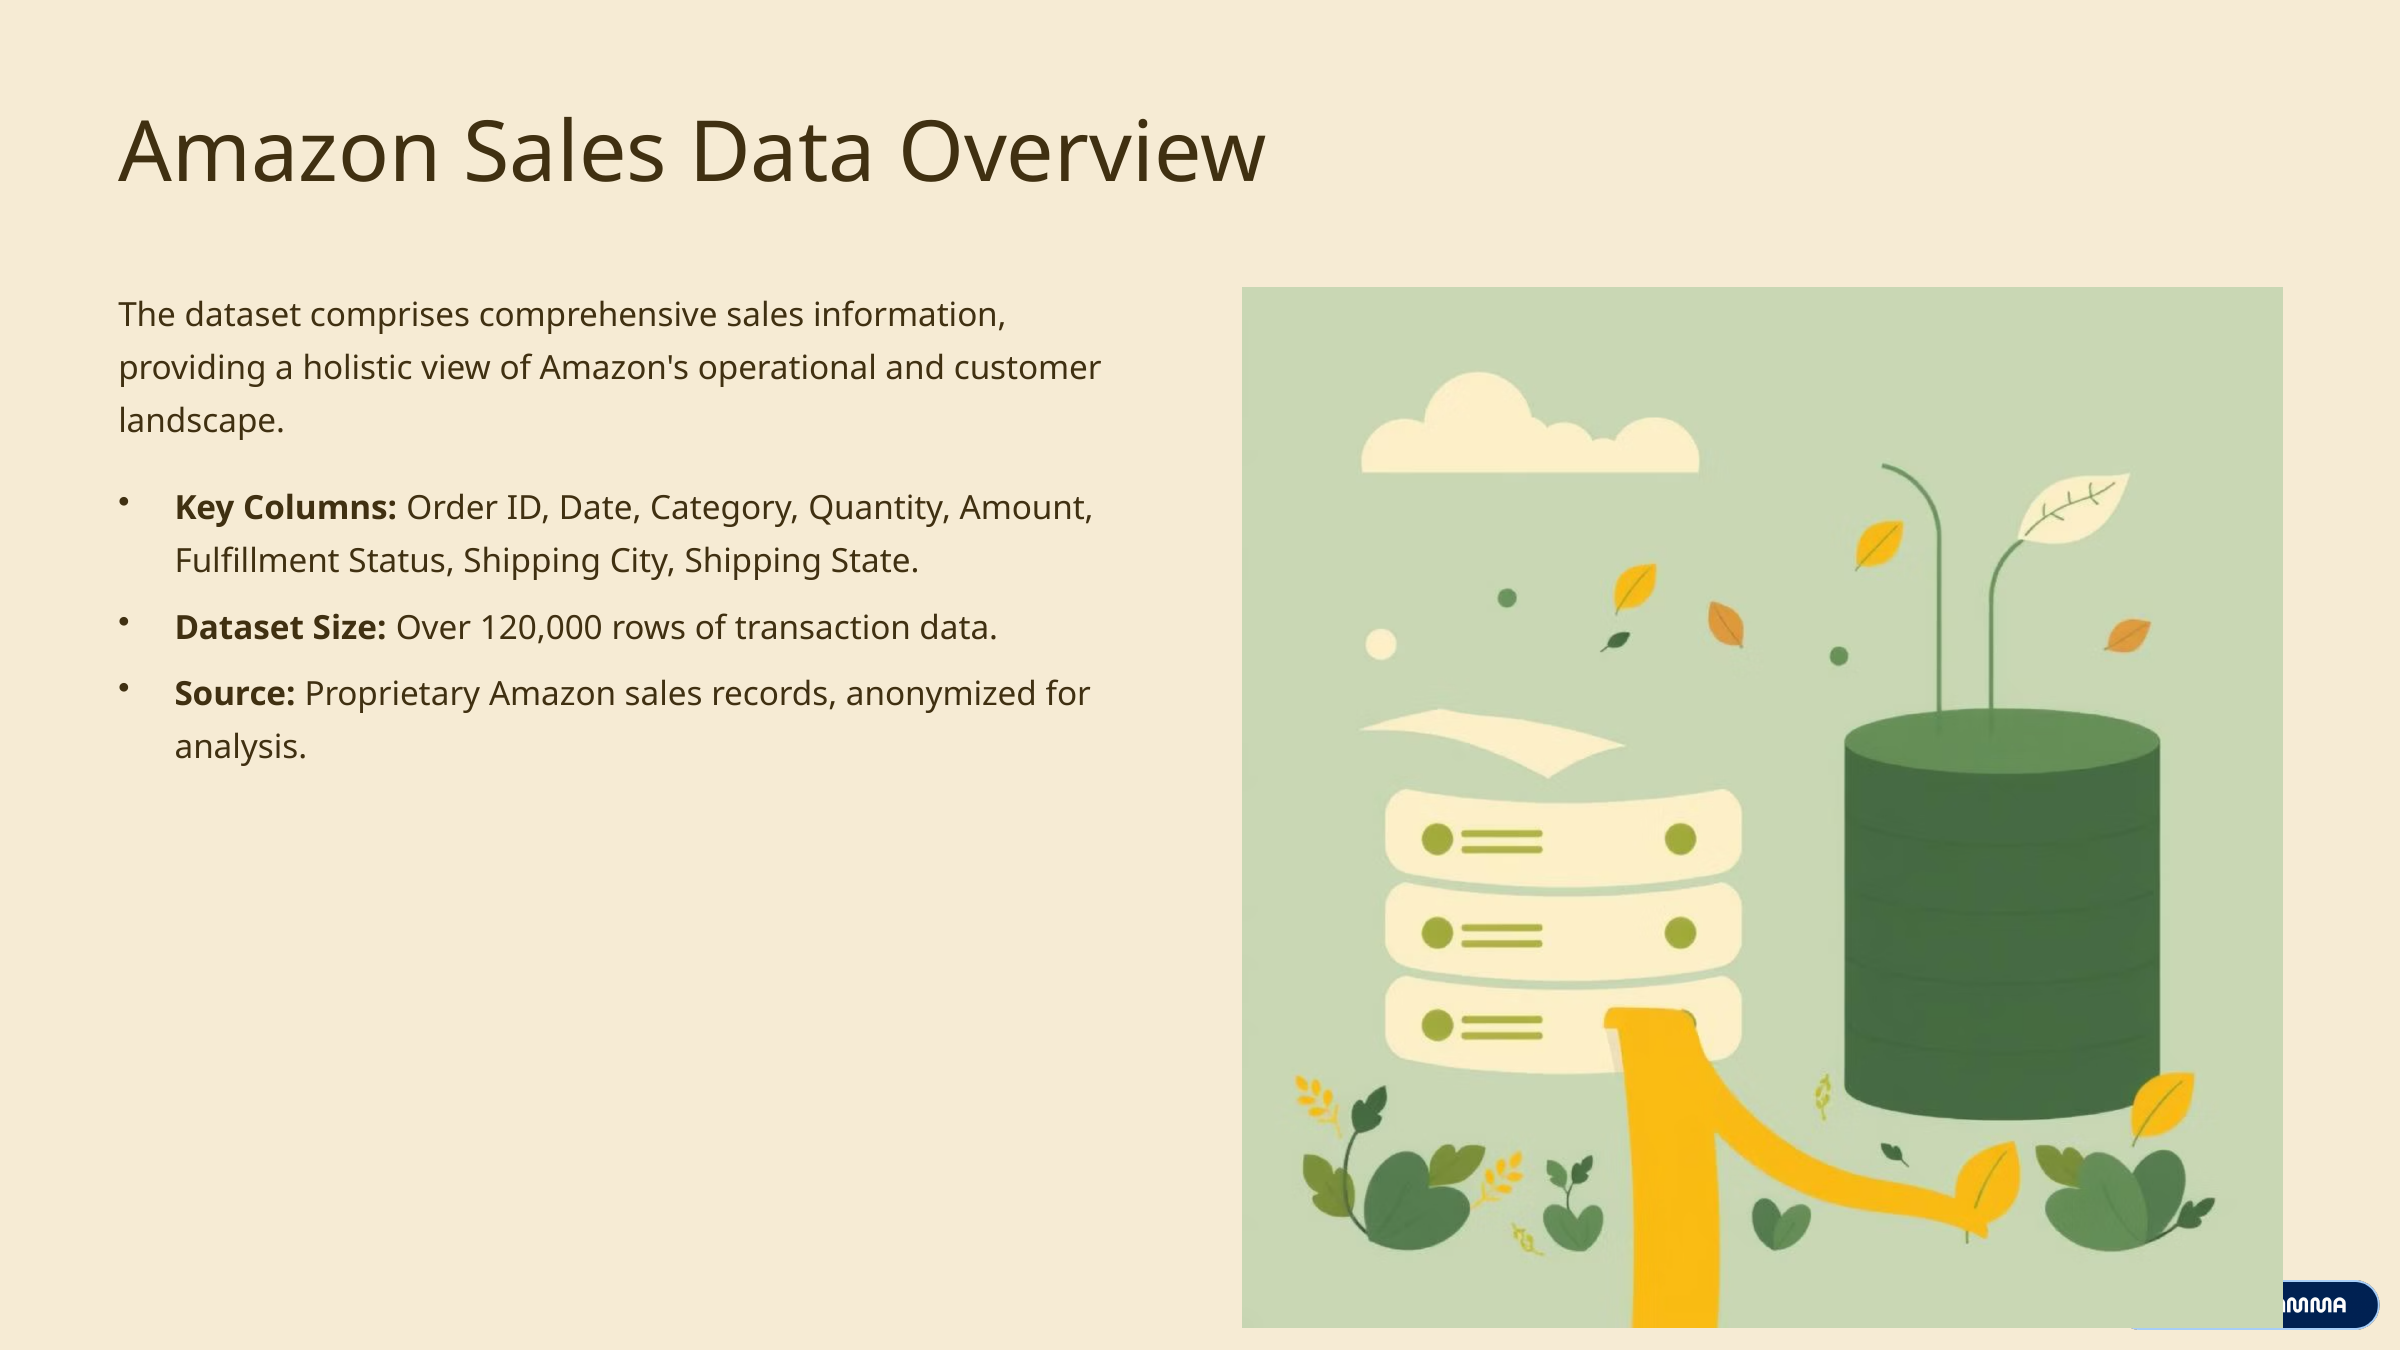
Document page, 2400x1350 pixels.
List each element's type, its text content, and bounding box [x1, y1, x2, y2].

picture [1242, 287, 2389, 1339]
text_box Source: Proprietary Amazon sales records, anonymized for analysis. [118, 658, 1159, 767]
text_box The dataset comprises comprehensive sales information, providing a holistic view of Amazon's operational and customer landscape. [118, 279, 1159, 443]
text_box Amazon Sales Data Overview [118, 92, 1271, 199]
text_box Key Columns: Order ID, Date, Category, Quantity, Amount, Fulfillment Status, Shipping City, Shipping State. [118, 472, 1159, 581]
text_box Dataset Size: Over 120,000 rows of transaction data. [118, 592, 1159, 647]
